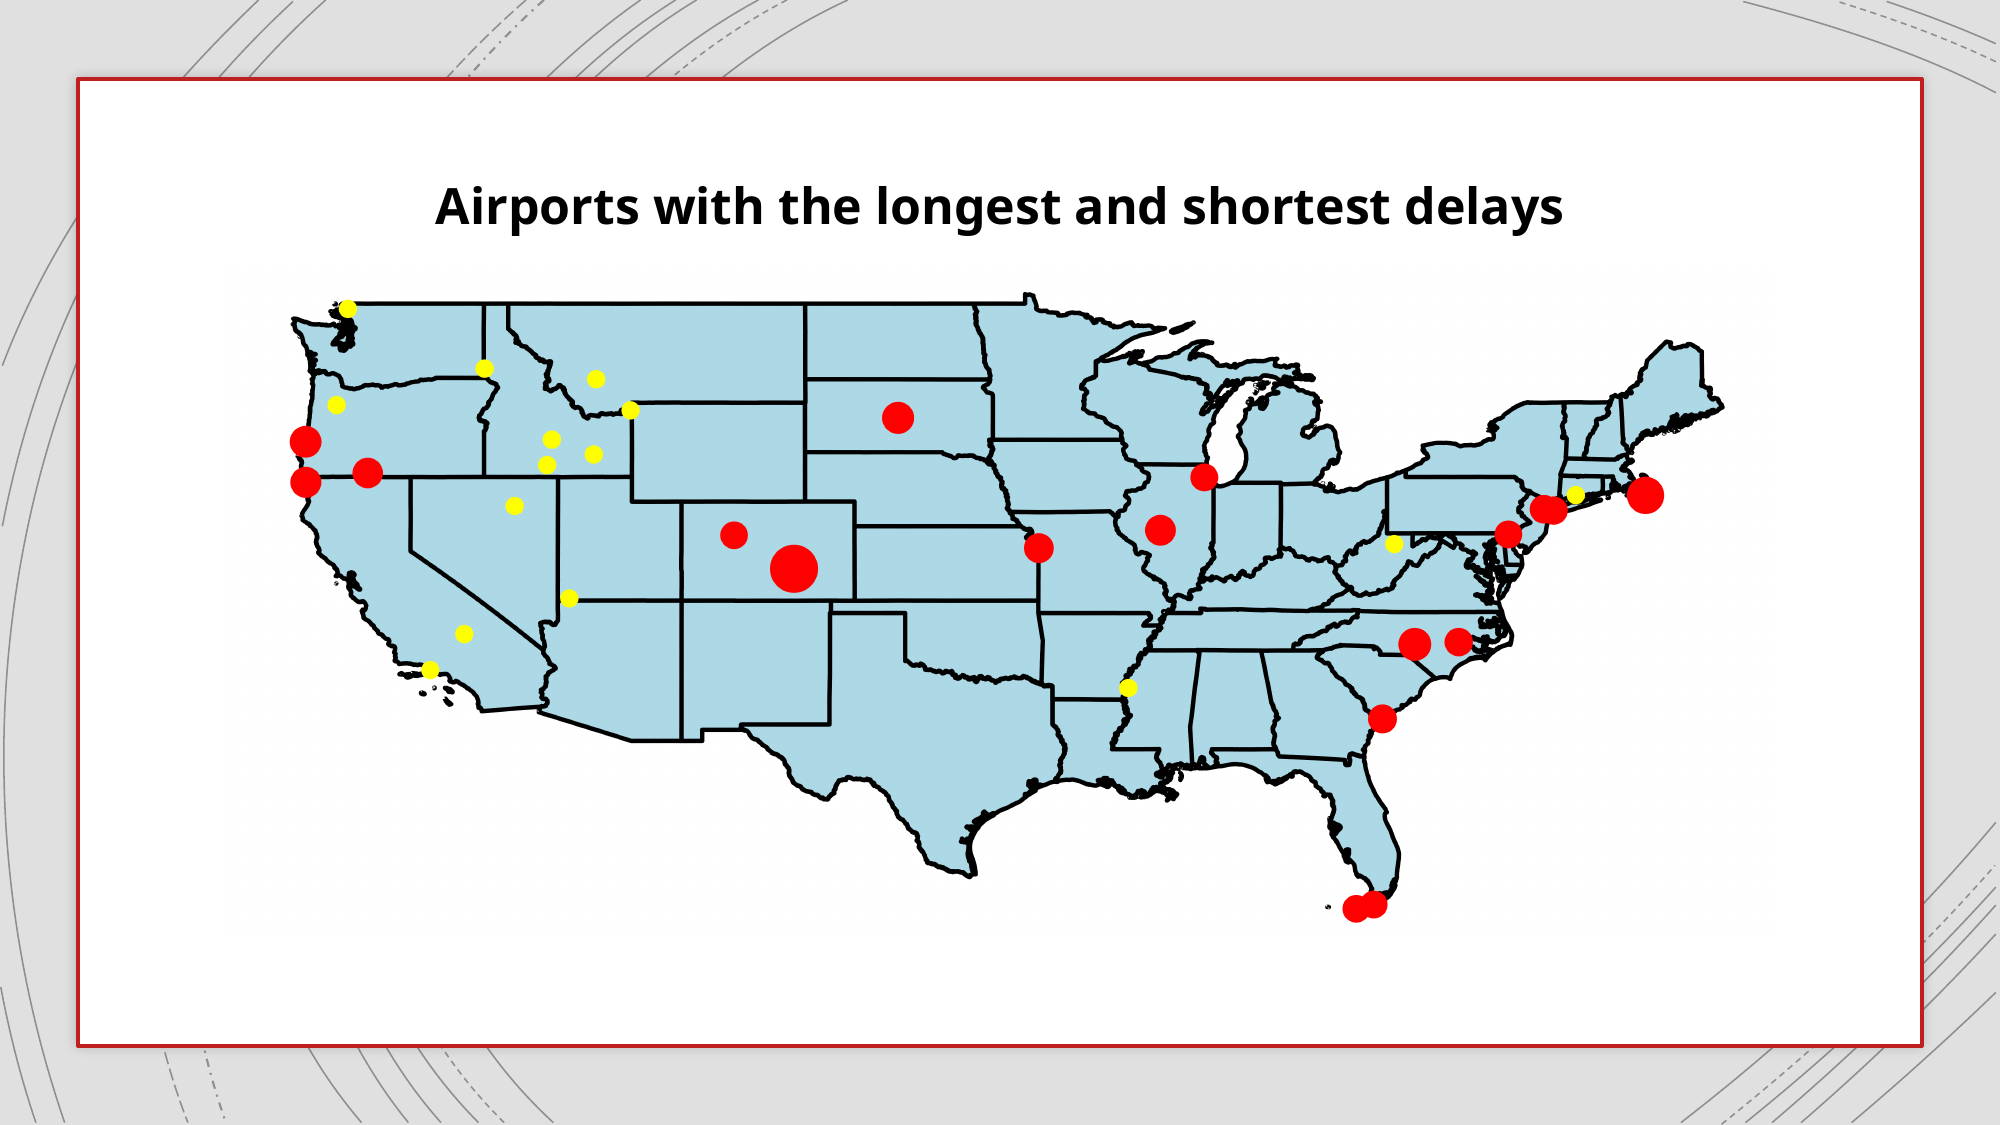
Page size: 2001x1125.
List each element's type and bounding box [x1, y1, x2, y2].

text_box [0, 0, 1996, 1125]
picture [225, 263, 1775, 940]
